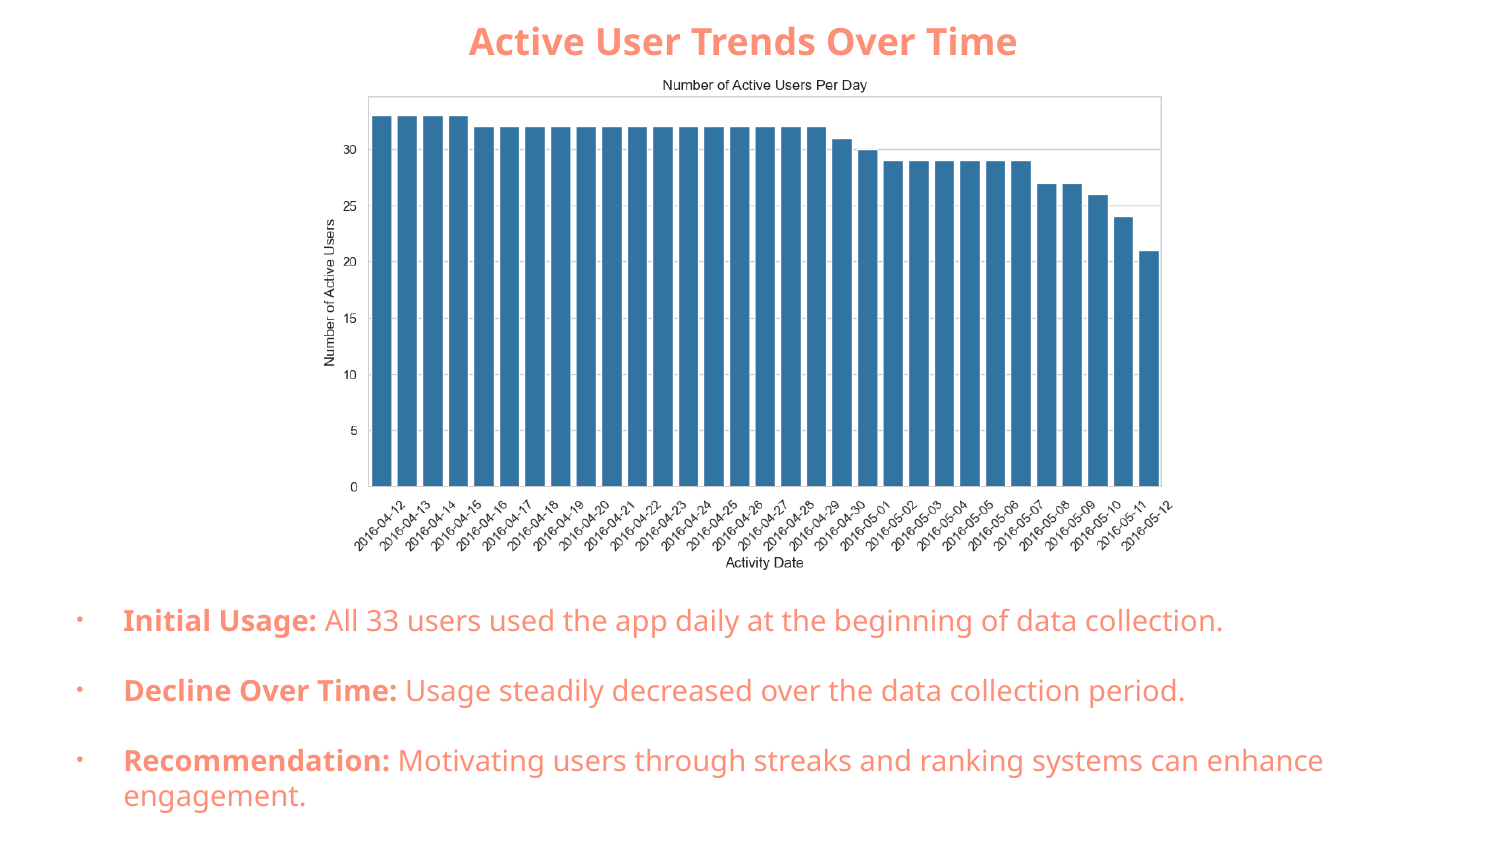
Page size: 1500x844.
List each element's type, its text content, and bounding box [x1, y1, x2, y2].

text_box Active User Trends Over Time [454, 10, 1046, 69]
picture [316, 71, 1184, 579]
text_box Initial Usage: All 33 users used the app daily at the beginning of data collection. Decline Over Time: Usage steadily decreased over the data collection period. Recommendation: Motivating users through streaks and ranking systems can enhance engagement. [61, 587, 1439, 827]
